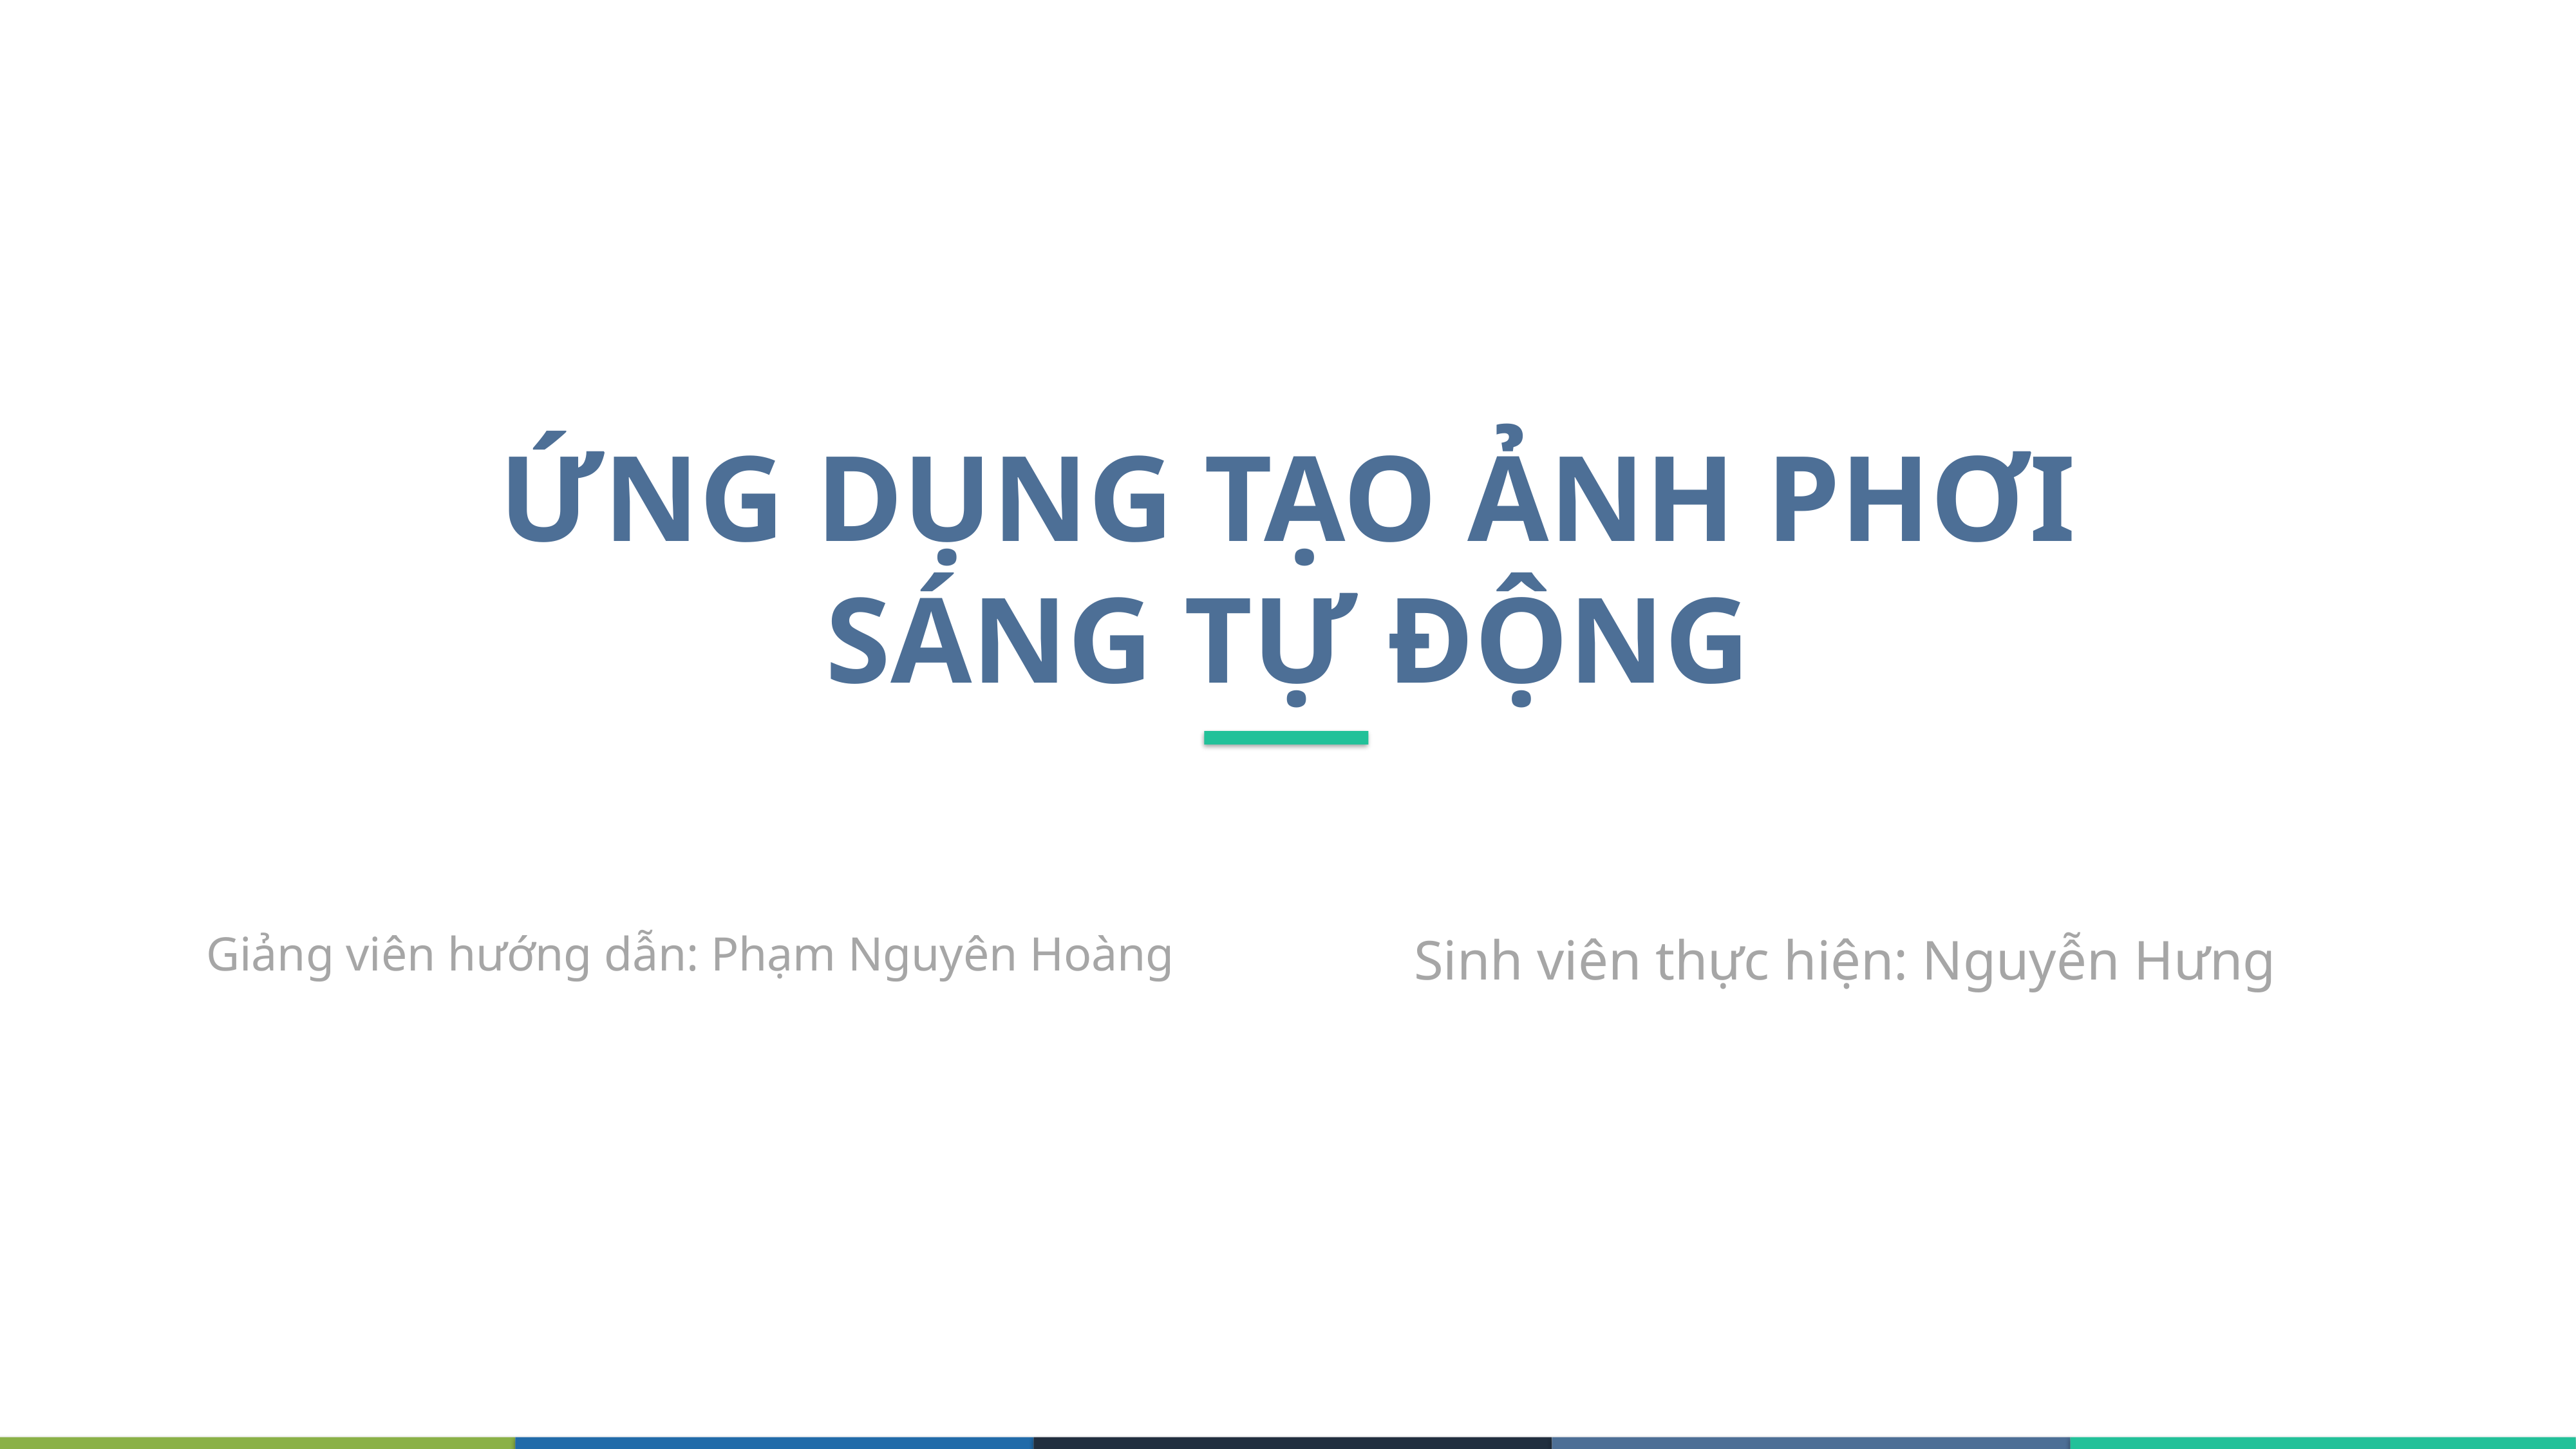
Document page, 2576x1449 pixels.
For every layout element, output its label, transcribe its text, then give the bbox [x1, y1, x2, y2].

text_box Giảng viên hướng dẫn: Phạm Nguyên Hoàng [176, 902, 1205, 1010]
text_box [1204, 730, 1369, 745]
subtitle Sinh viên thực hiện: Nguyễn Hưng [1371, 902, 2319, 1010]
title ỨNG DỤNG TẠO ẢNH PHƠI SÁNG TỰ ĐỘNG [300, 413, 2275, 717]
